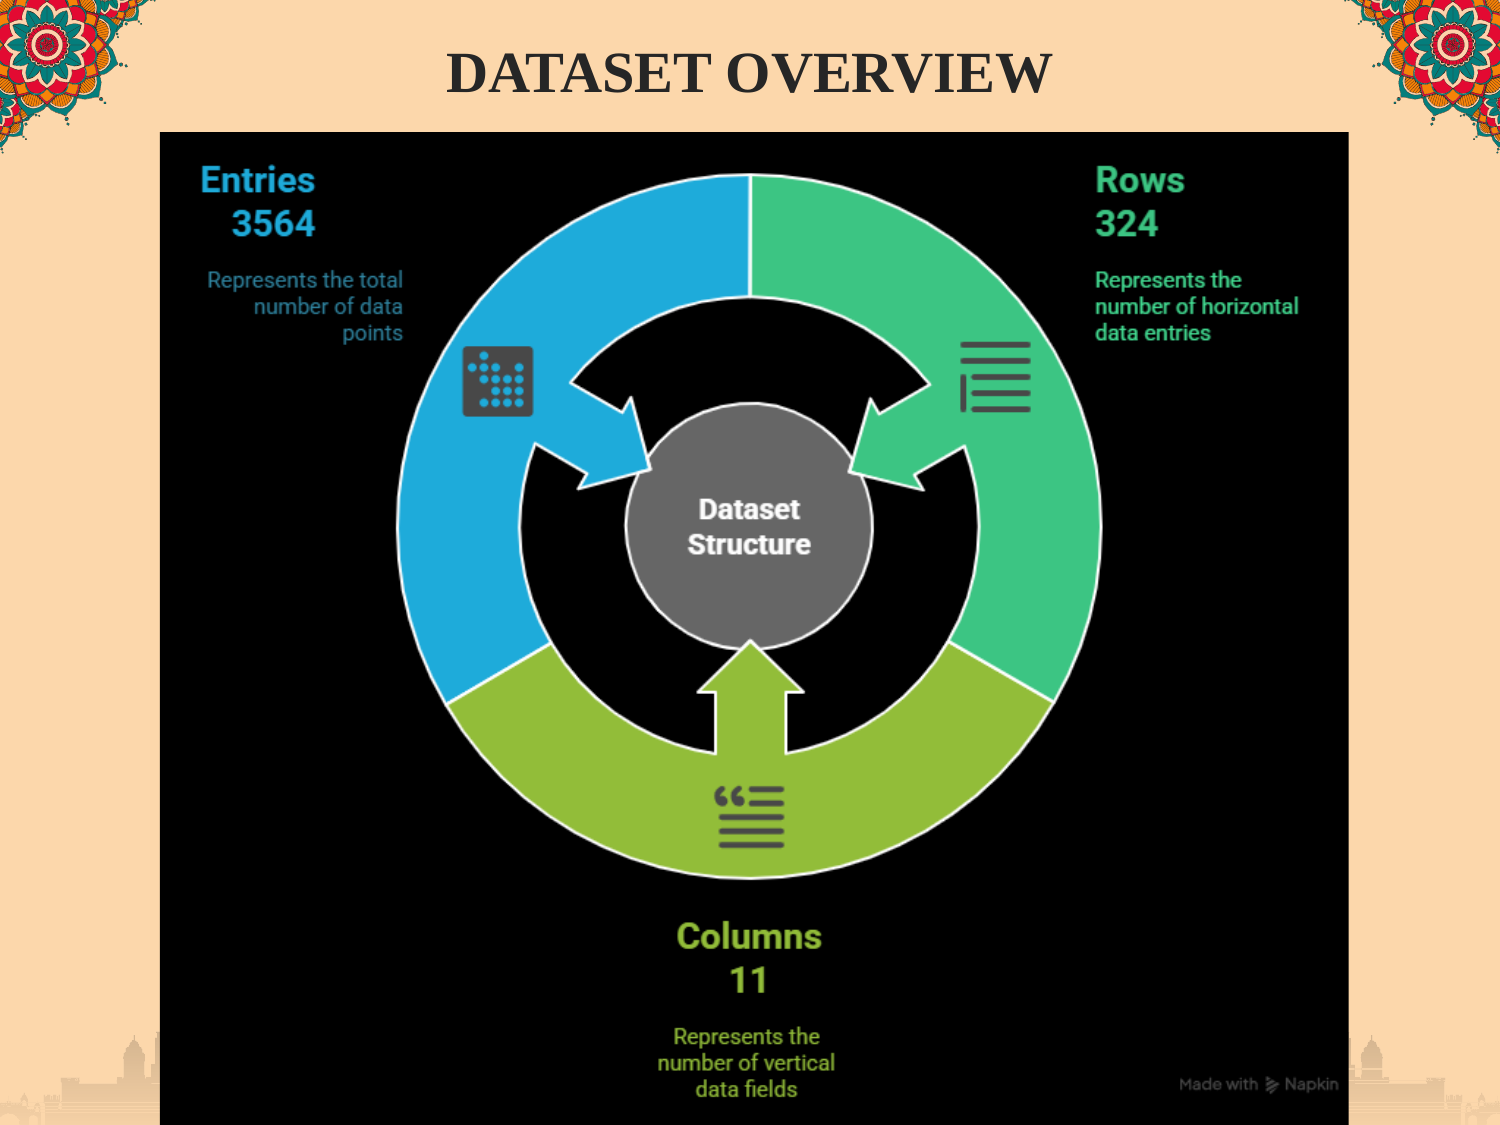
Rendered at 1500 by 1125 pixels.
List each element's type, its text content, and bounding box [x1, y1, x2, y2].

list DATASET OVERVIEW [92, 26, 1408, 113]
picture [159, 132, 1349, 1125]
